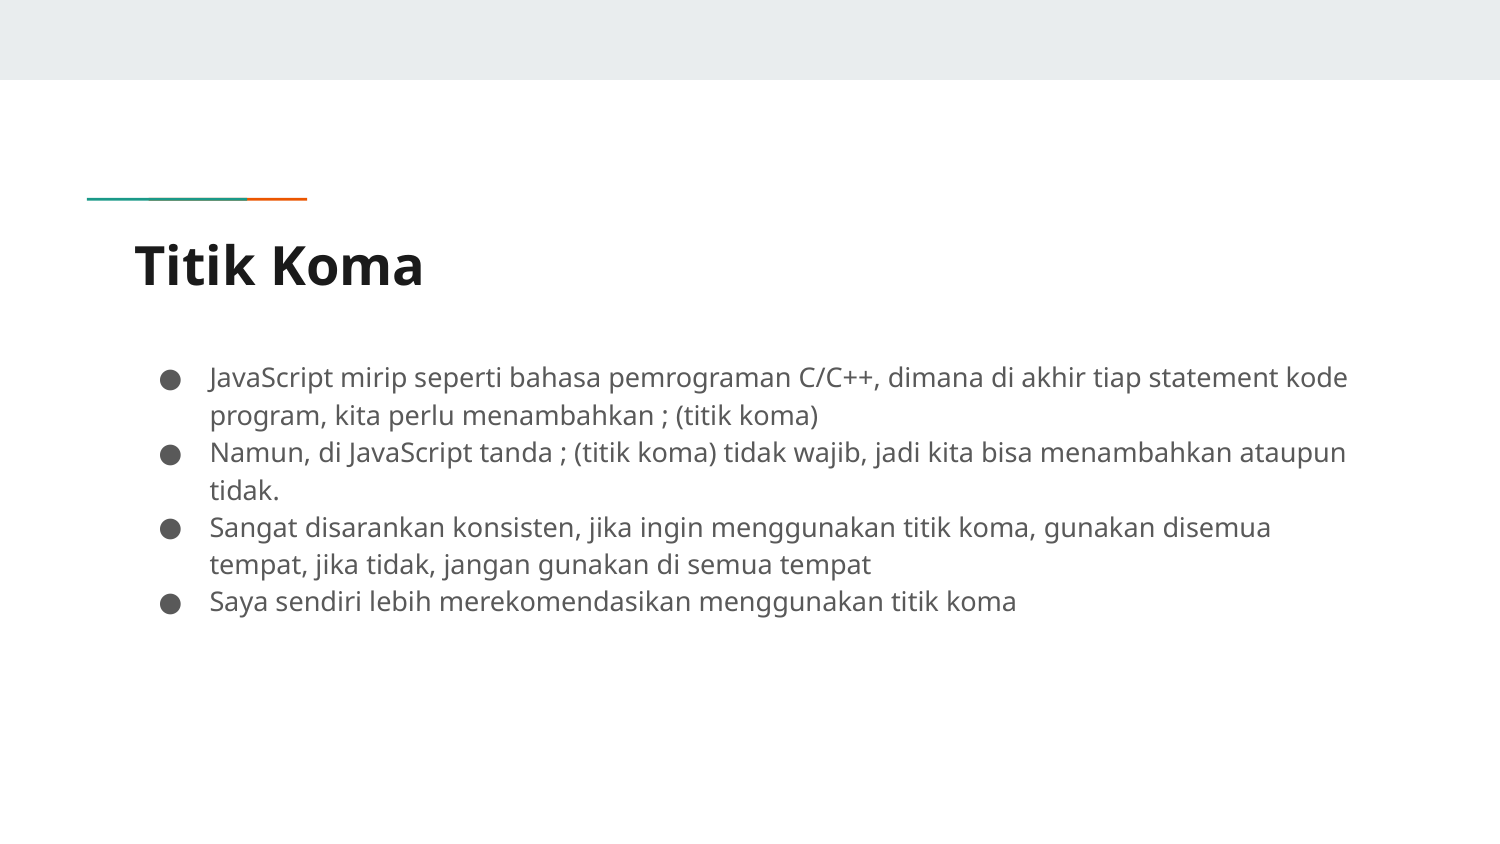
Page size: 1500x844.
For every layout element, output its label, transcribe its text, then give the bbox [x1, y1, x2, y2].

title Titik Koma [119, 216, 1381, 305]
list JavaScript mirip seperti bahasa pemrograman C/C++, dimana di akhir tiap statement kode program, kita perlu menambahkan ; (titik koma) Namun, di JavaScript tanda ; (titik koma) tidak wajib, jadi kita bisa menambahkan ataupun tidak. Sangat disarankan konsisten, jika ingin menggunakan titik koma, gunakan disemua tempat, jika tidak, jangan gunakan di semua tempat Saya sendiri lebih merekomendasikan menggunakan titik koma [119, 341, 1381, 712]
